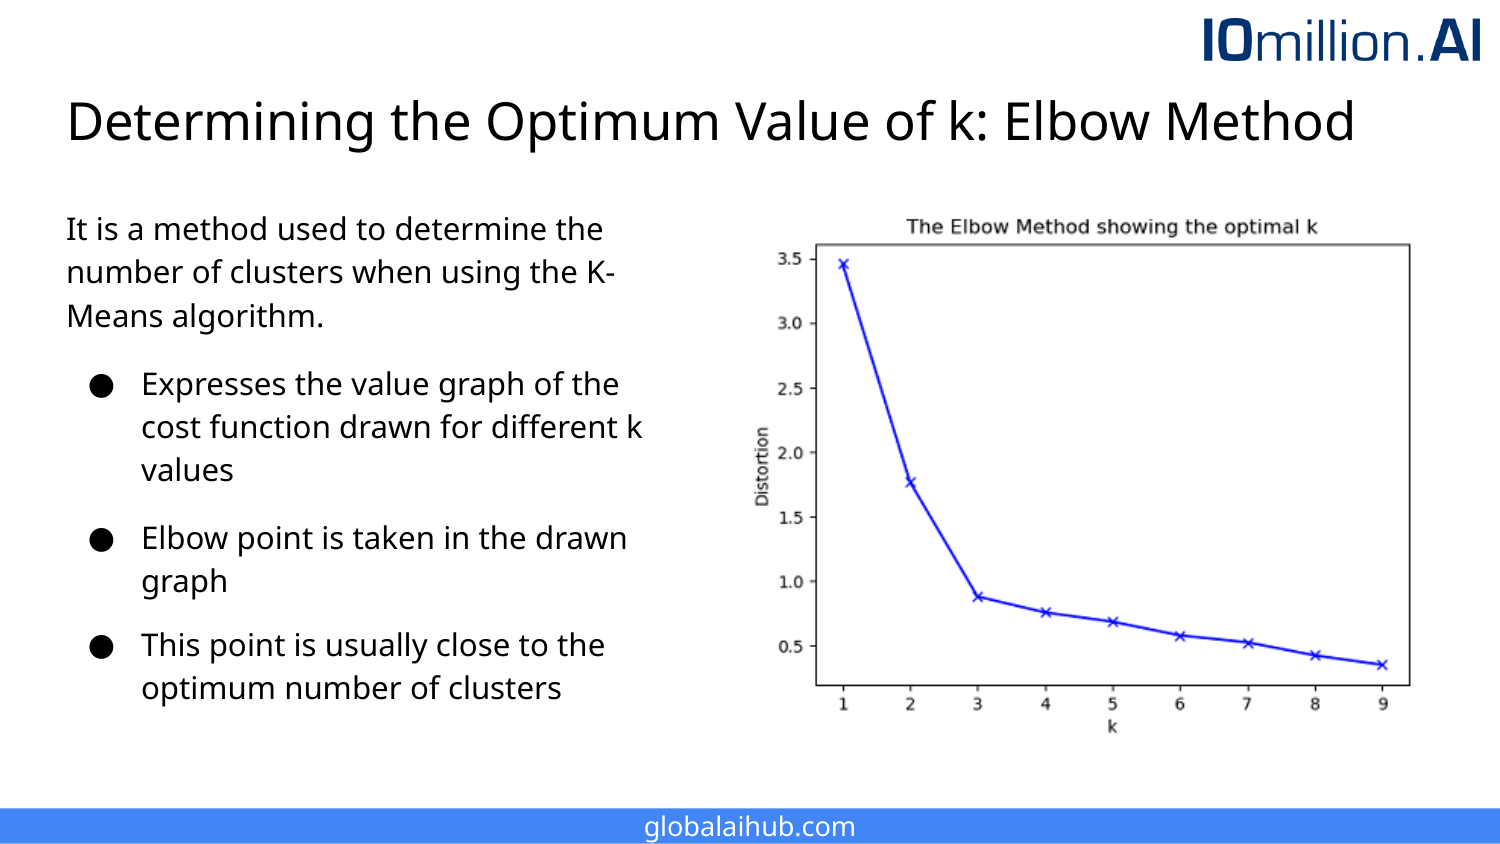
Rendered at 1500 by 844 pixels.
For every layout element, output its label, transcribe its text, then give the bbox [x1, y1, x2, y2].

title Determining the Optimum Value of k: Elbow Method [51, 72, 1449, 167]
list It is a method used to determine the number of clusters when using the K-Means algorithm. Expresses the value graph of the cost function drawn for different k values Elbow point is taken in the drawn graph This point is usually close to the optimum number of clusters [51, 189, 677, 750]
picture [720, 197, 1456, 741]
picture [1204, 18, 1480, 61]
